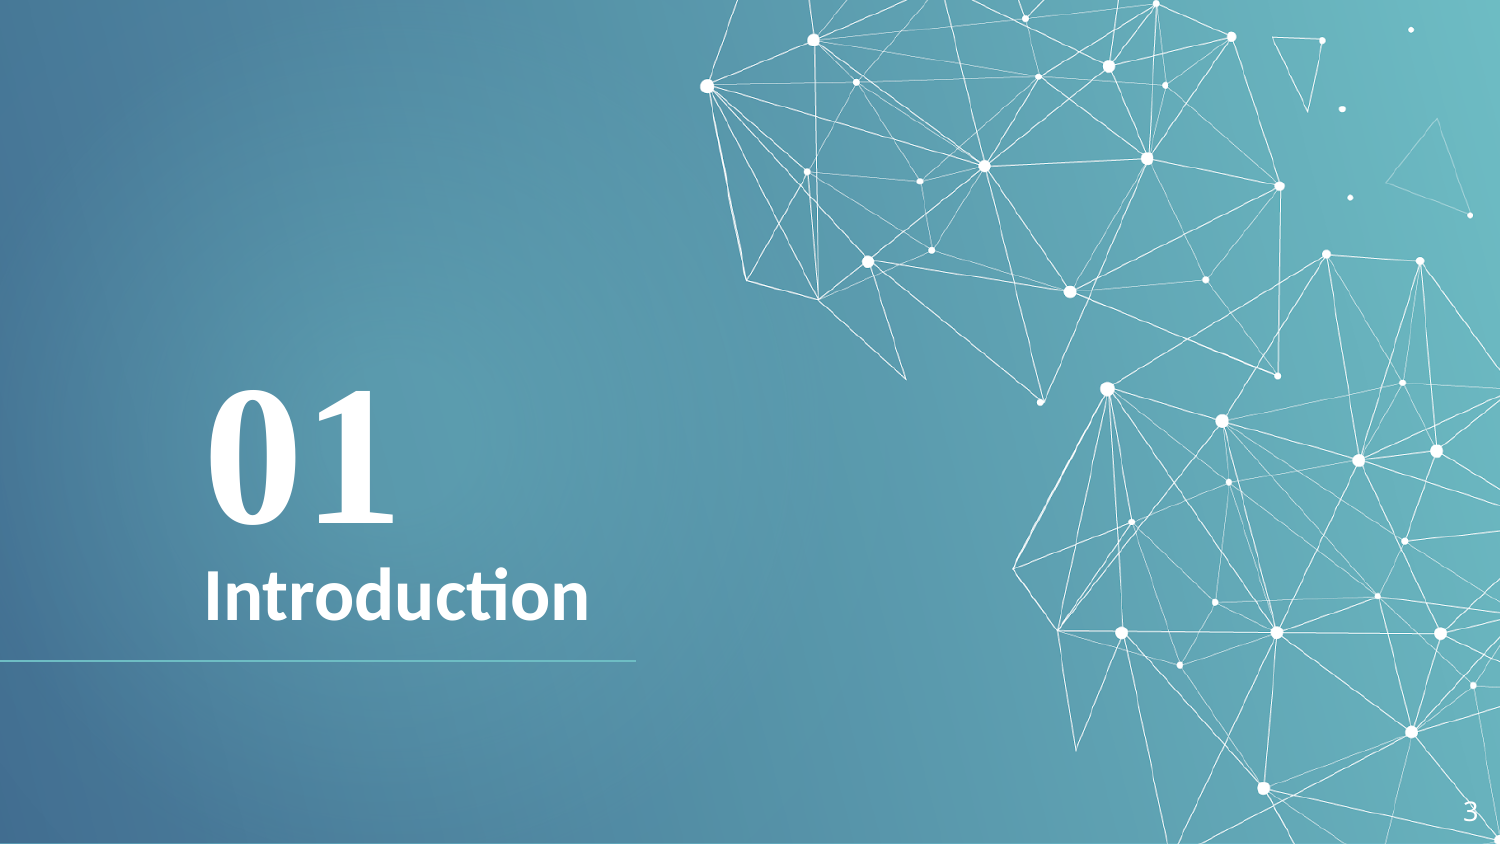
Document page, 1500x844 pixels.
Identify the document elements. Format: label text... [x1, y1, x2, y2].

picture [0, 0, 1500, 844]
title 01 [188, 381, 678, 505]
title Introduction [188, 506, 1010, 674]
slide_number ‹#› [1403, 779, 1494, 844]
